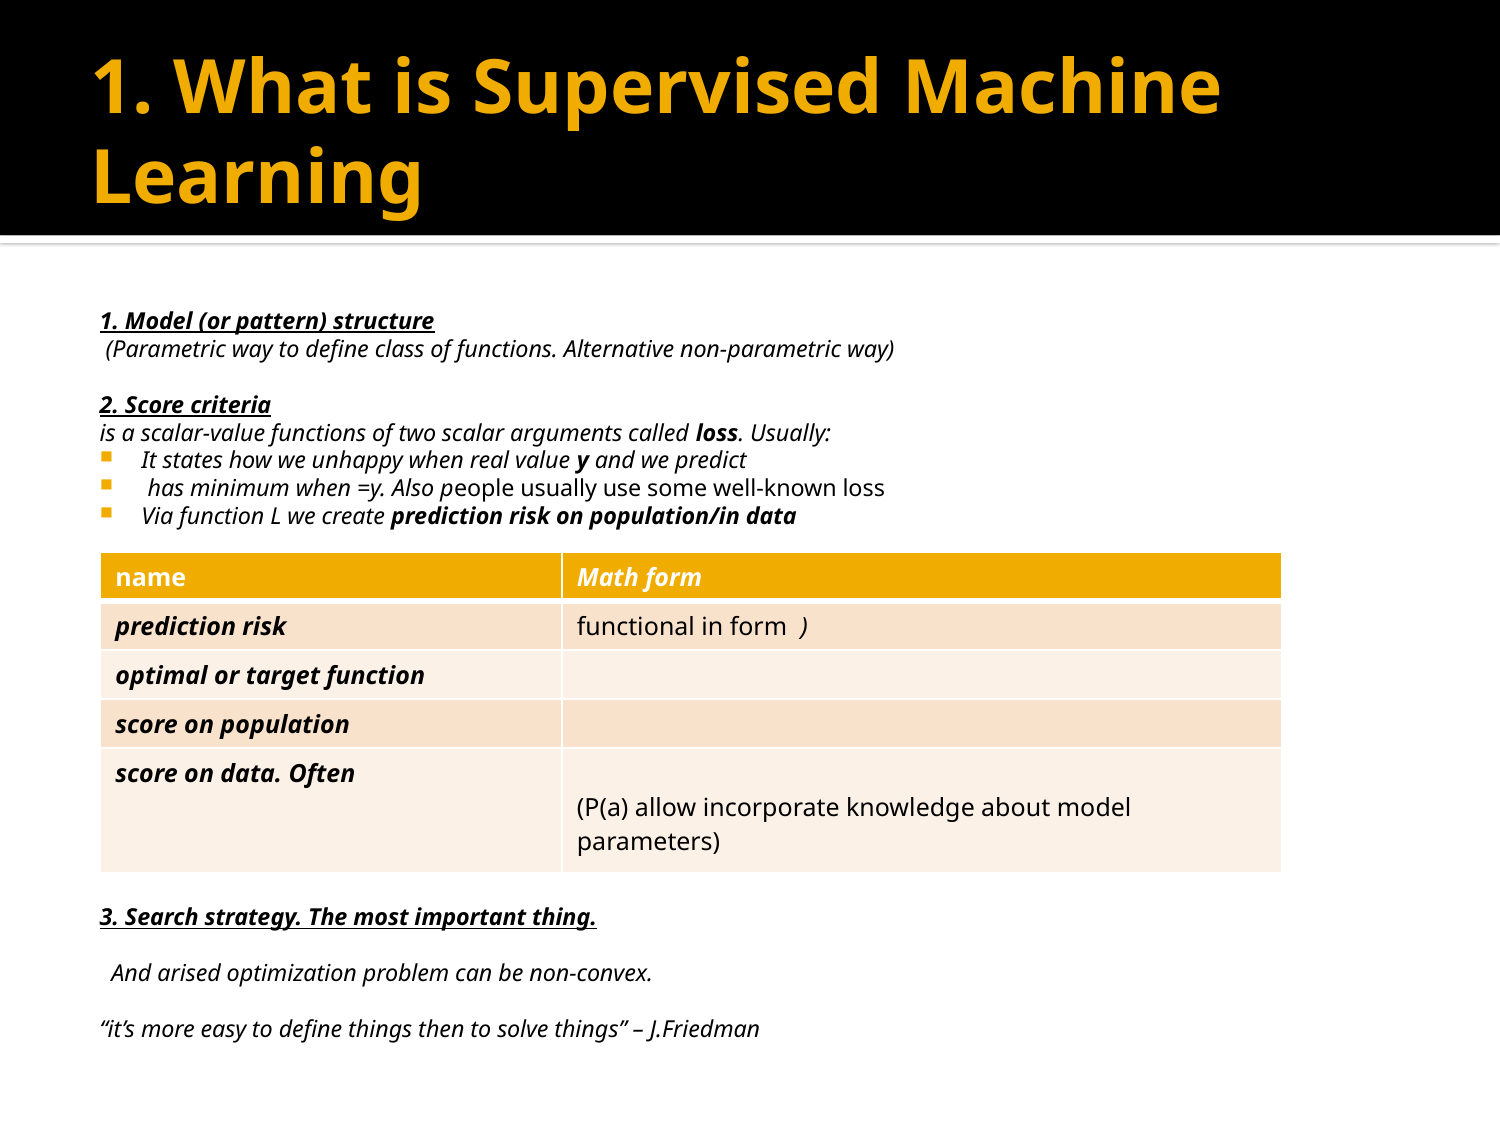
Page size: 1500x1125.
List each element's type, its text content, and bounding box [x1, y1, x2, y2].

title 1. What is Supervised Machine Learning [75, 25, 1425, 231]
